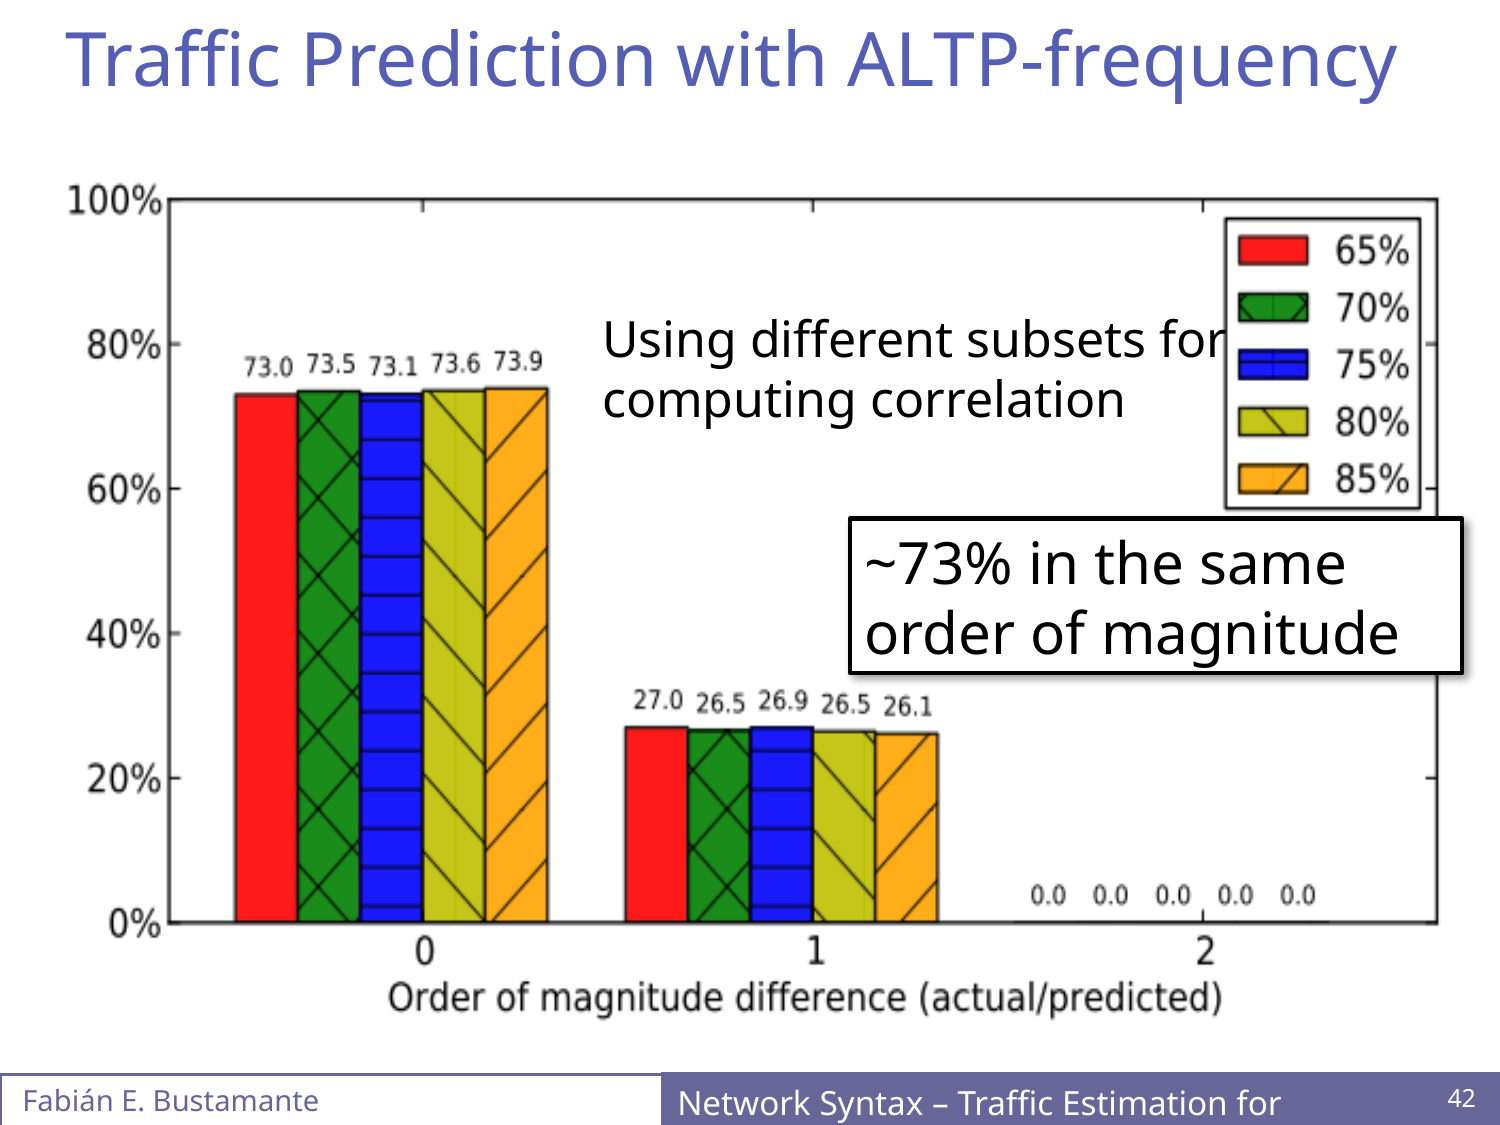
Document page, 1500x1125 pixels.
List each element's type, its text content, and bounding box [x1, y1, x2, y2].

text_box ~73% in the same order of magnitude [1454, 516, 1464, 675]
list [49, 162, 1451, 1038]
title Traffic Prediction with ALTP-frequency [49, 12, 1451, 101]
